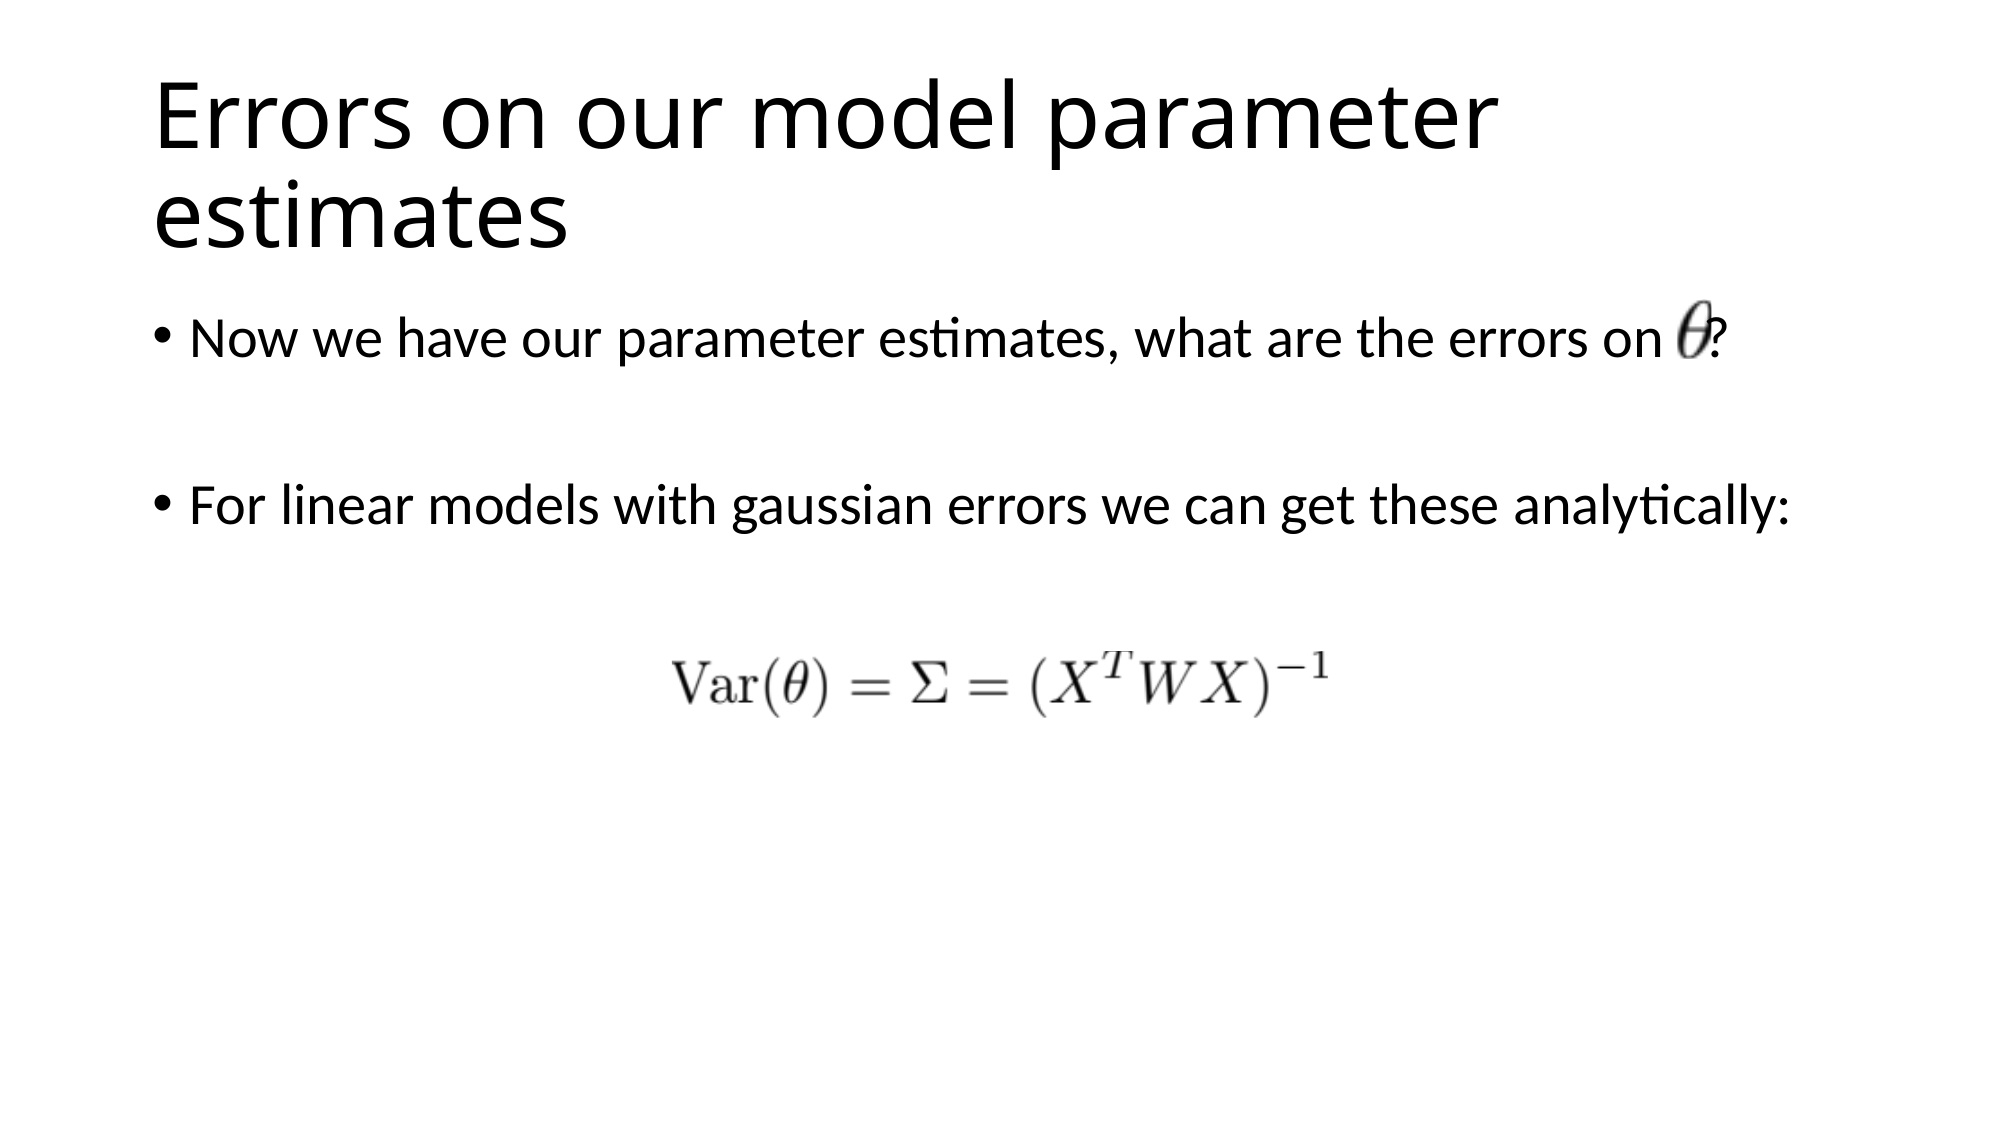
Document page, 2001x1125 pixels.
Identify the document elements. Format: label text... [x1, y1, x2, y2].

title Errors on our model parameter estimates [137, 59, 1863, 278]
picture [1676, 299, 1712, 359]
list Now we have our parameter estimates, what are the errors on ? For linear models with gaussian errors we can get these analytically: [137, 299, 1863, 1014]
picture [671, 650, 1329, 718]
